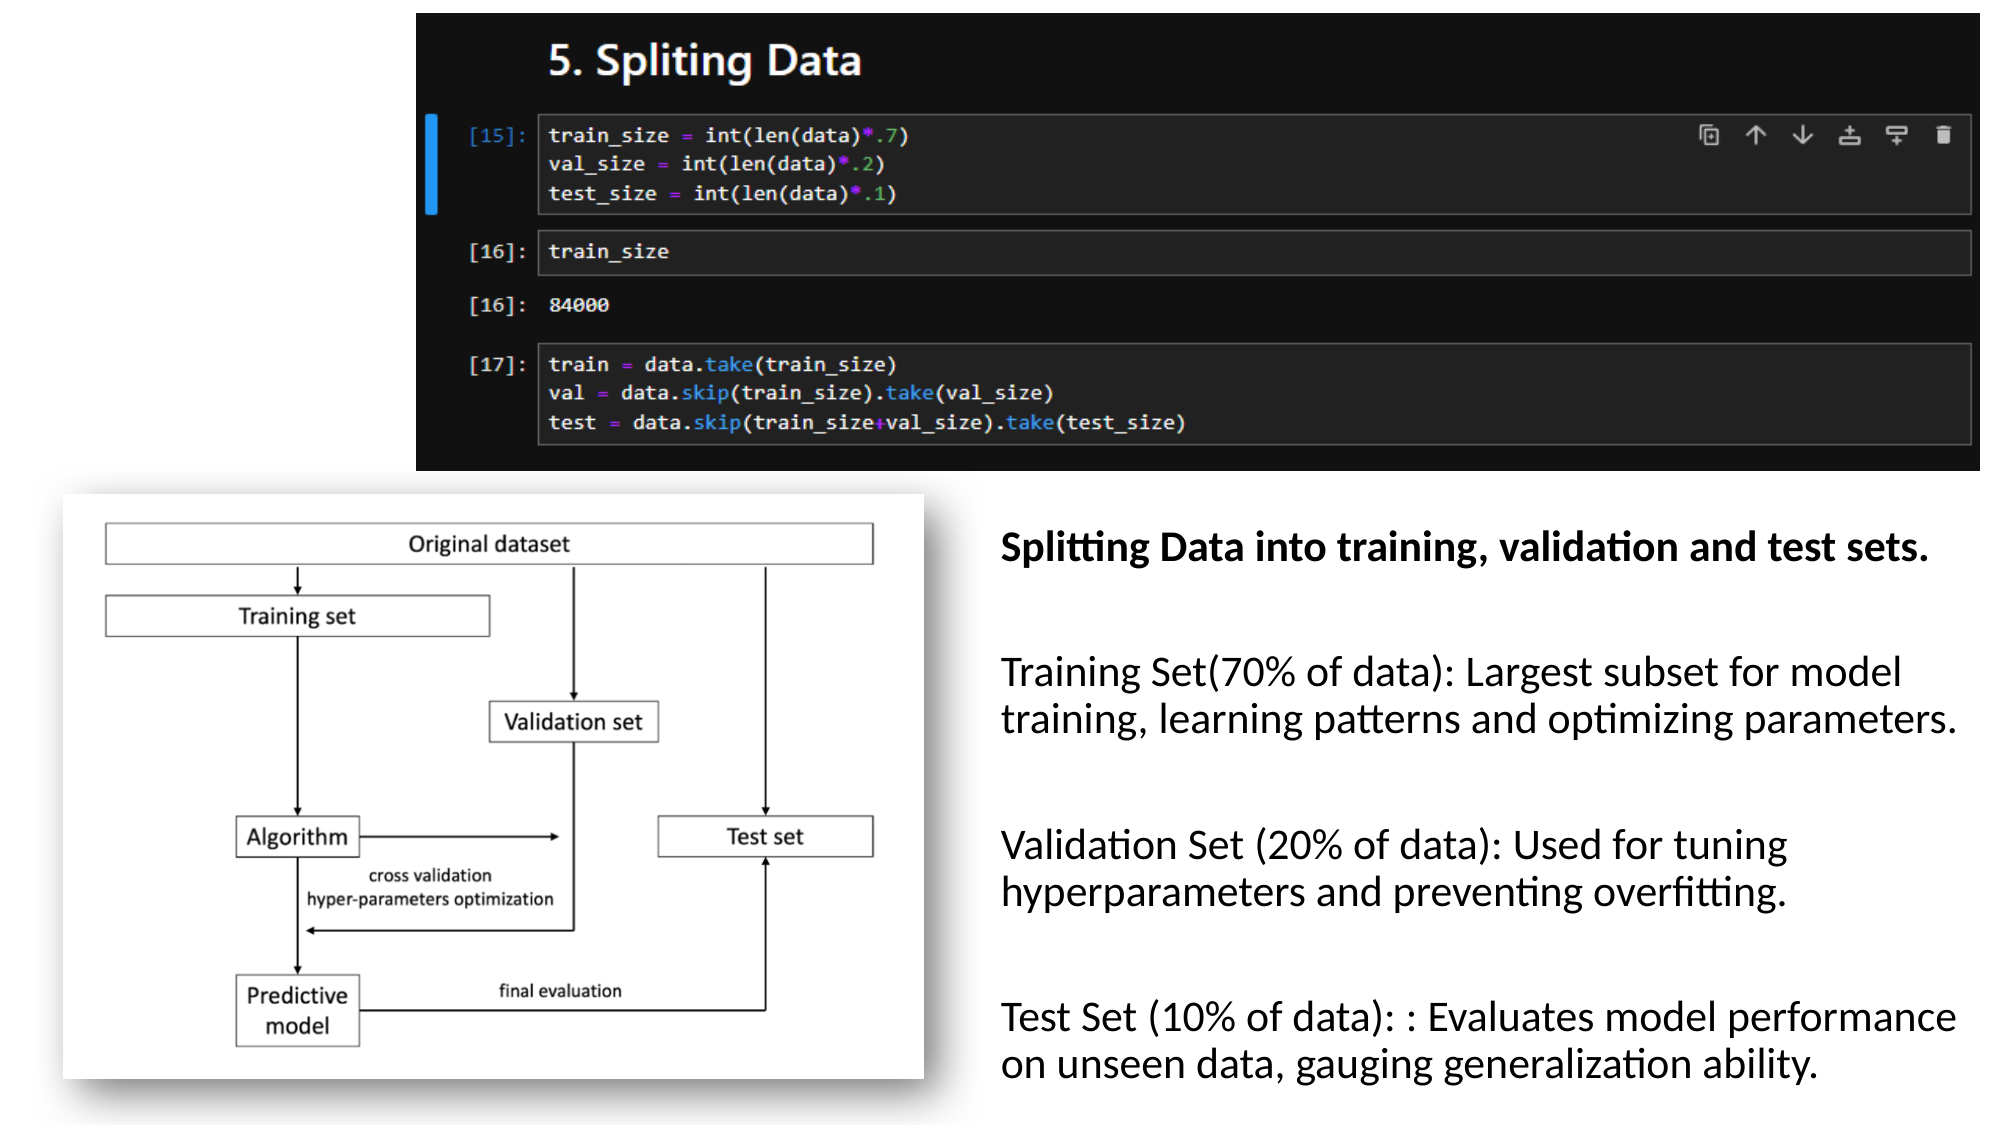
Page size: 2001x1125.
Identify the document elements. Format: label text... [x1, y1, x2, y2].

picture [416, 13, 1980, 471]
list Splitting Data into training, validation and test sets. Training Set(70% of data): Largest subset for model training, learning patterns and optimizing parameters. Validation Set (20% of data): Used for tuning hyperparameters and preventing overfitting. Test Set (10% of data): : Evaluates model performance on unseen data, gauging generalization ability. [985, 516, 1980, 1100]
picture [63, 494, 924, 1079]
